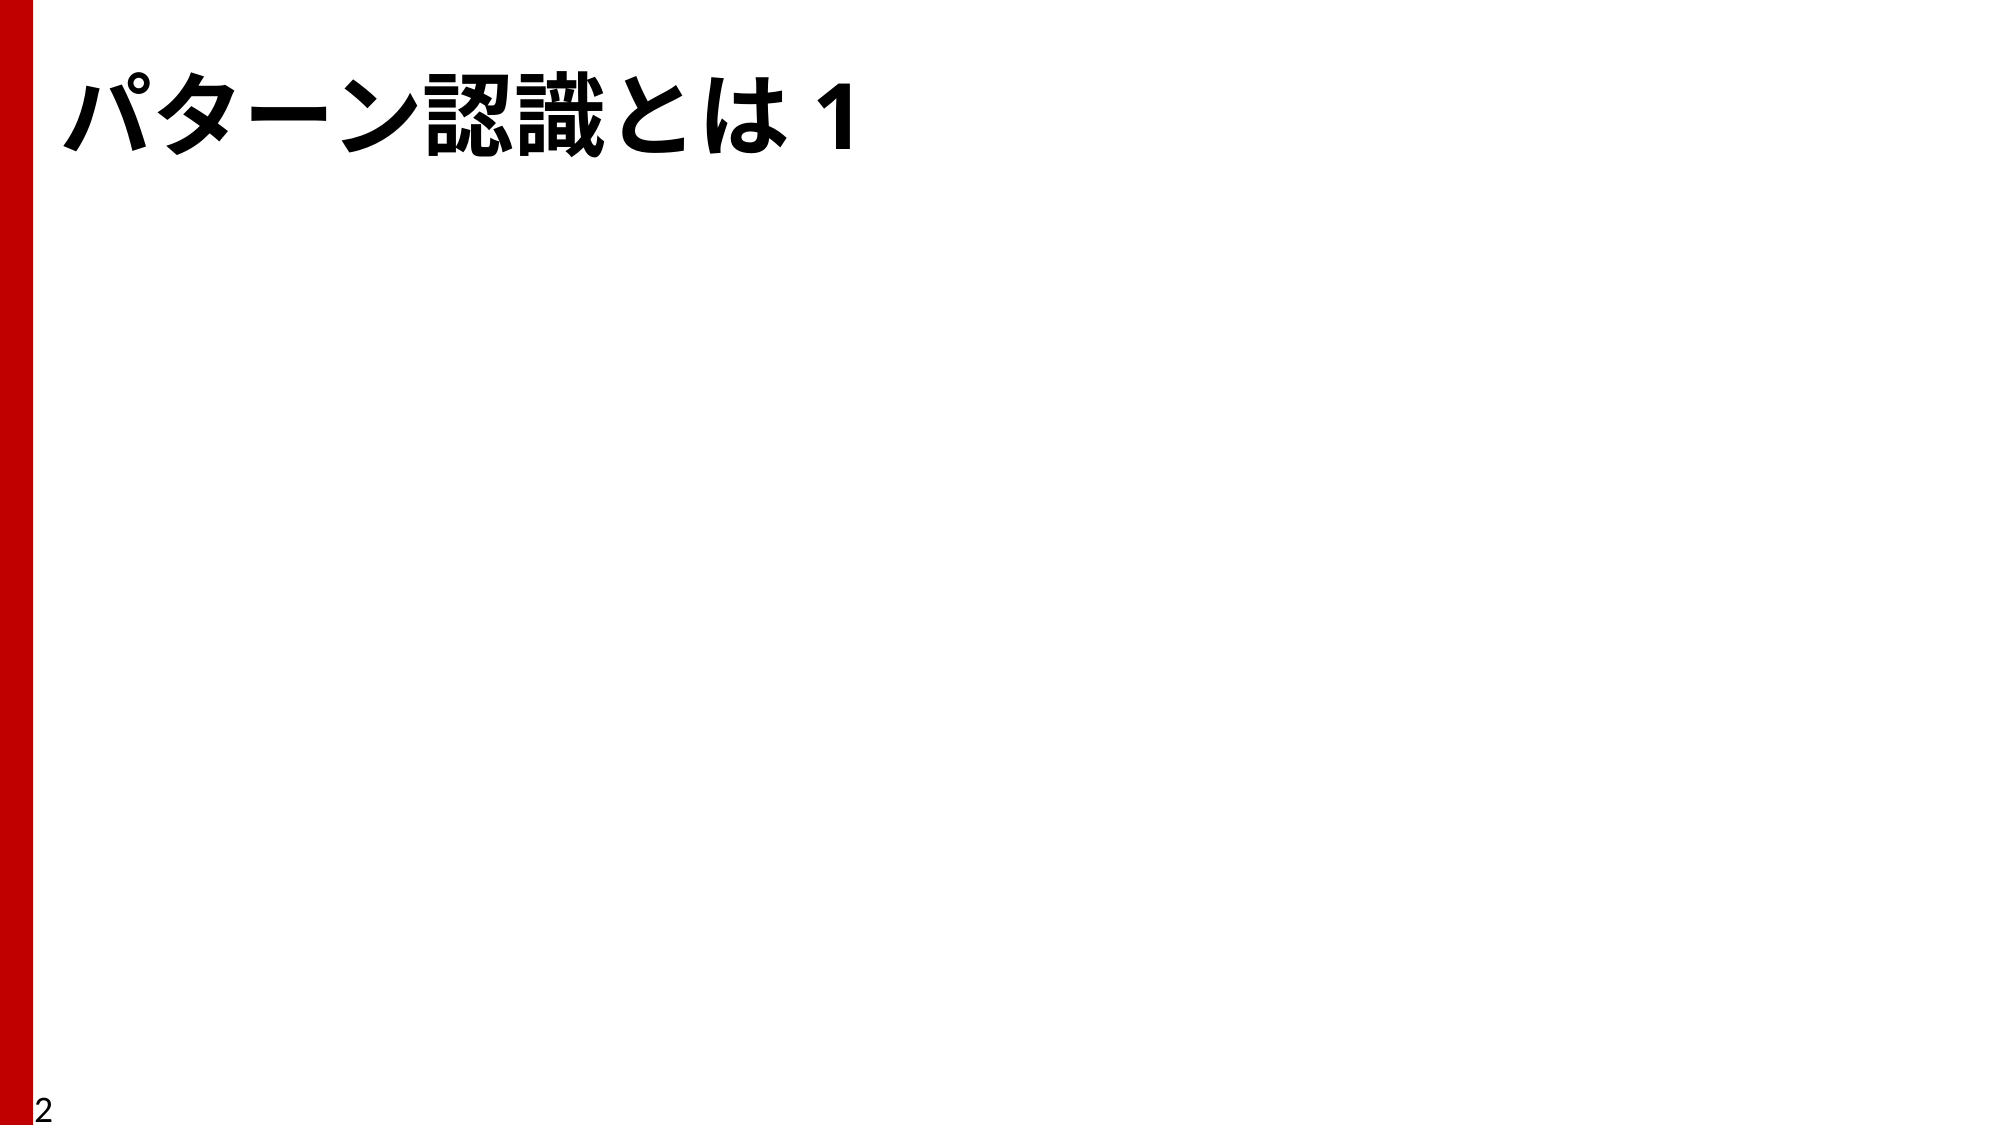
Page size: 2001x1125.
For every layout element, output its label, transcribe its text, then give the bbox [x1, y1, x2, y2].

slide_number 2 [19, 1077, 470, 1125]
title パターン認識とは1 [45, 59, 1967, 181]
